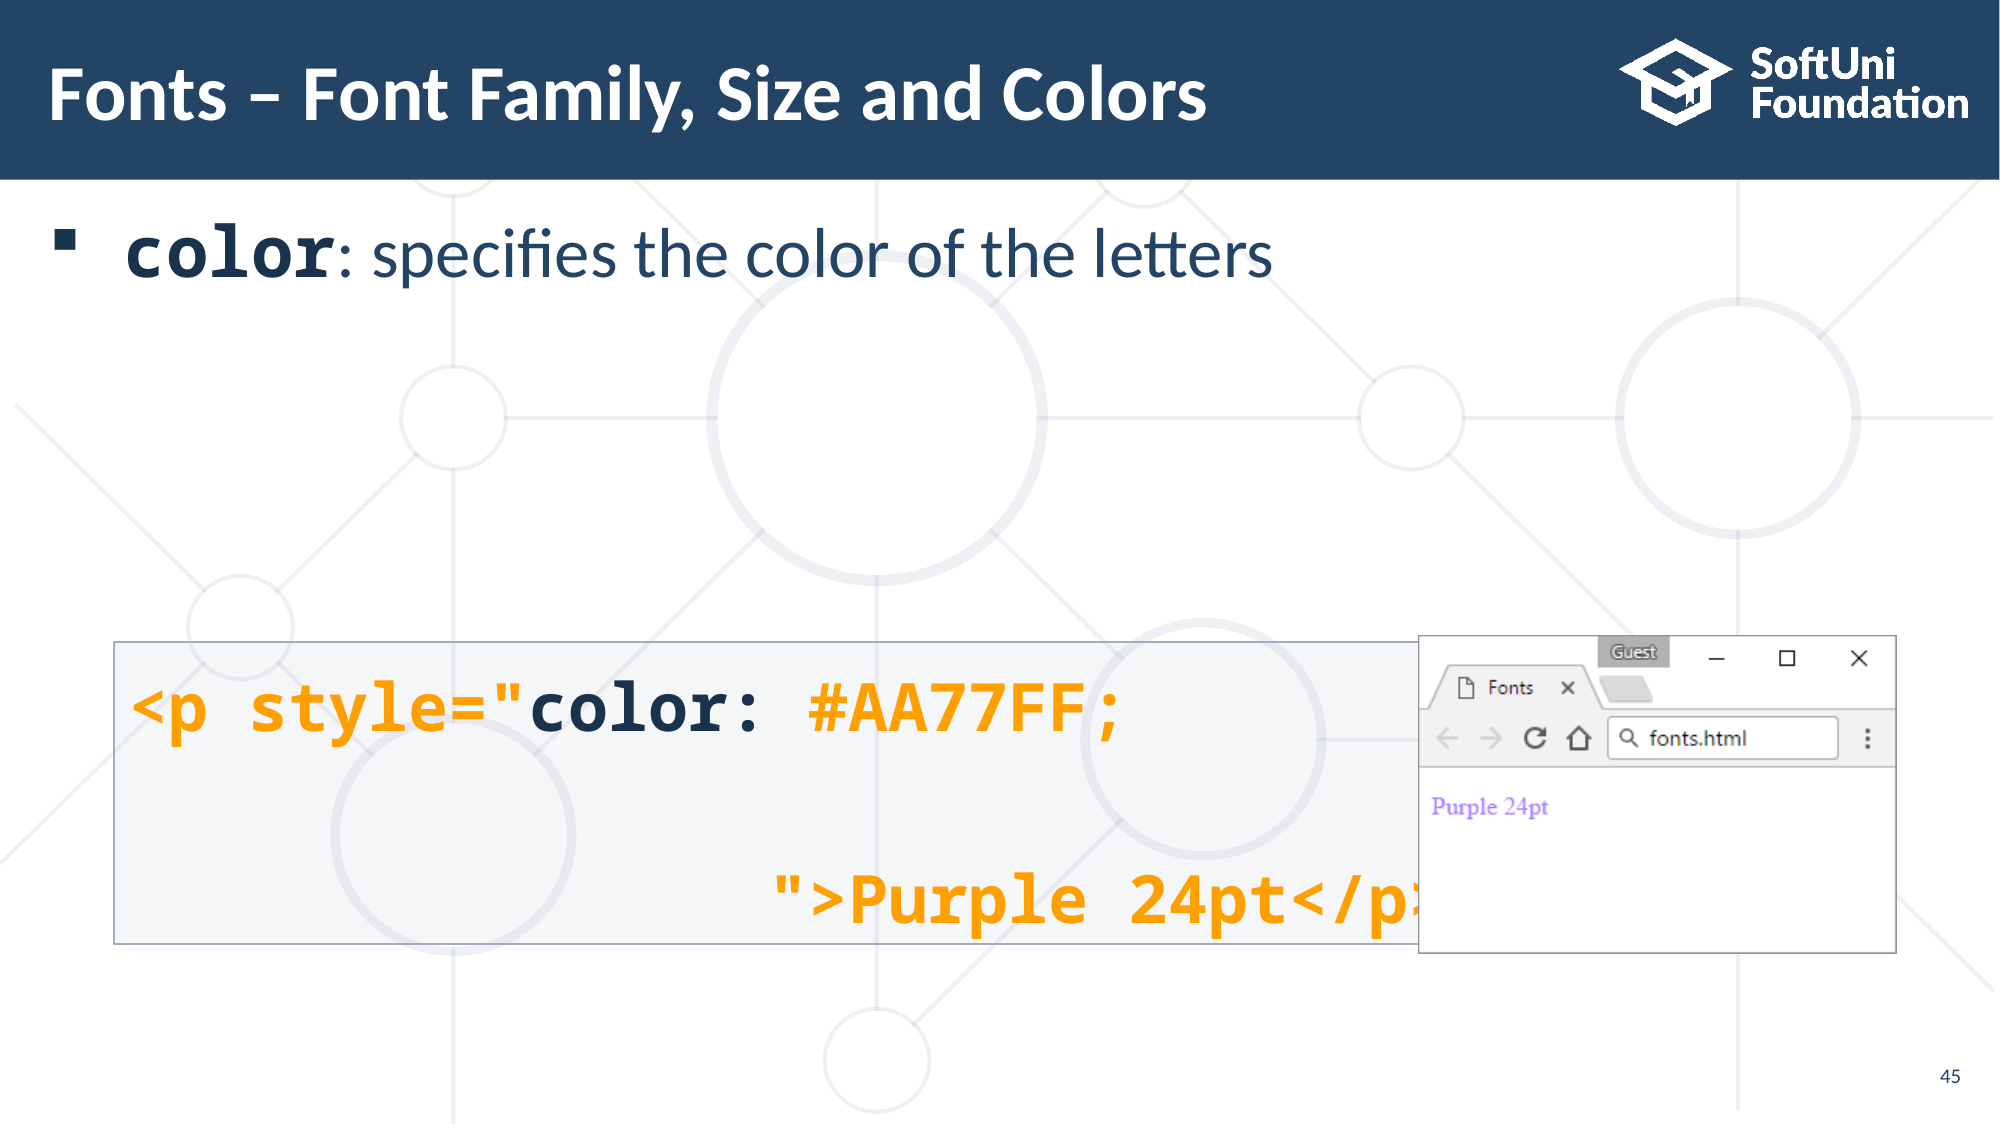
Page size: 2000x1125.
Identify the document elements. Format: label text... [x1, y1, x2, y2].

picture [1417, 635, 1897, 955]
text_box <p style="color: #AA77FF; ">Purple 24pt</p> [113, 641, 1412, 945]
text_box color: specifies the color of the letters [31, 196, 1970, 1050]
text_box Fonts – Font Family, Size and Colors [31, 16, 1591, 162]
text_box <number> [1896, 1049, 1968, 1100]
picture [1618, 38, 1968, 126]
